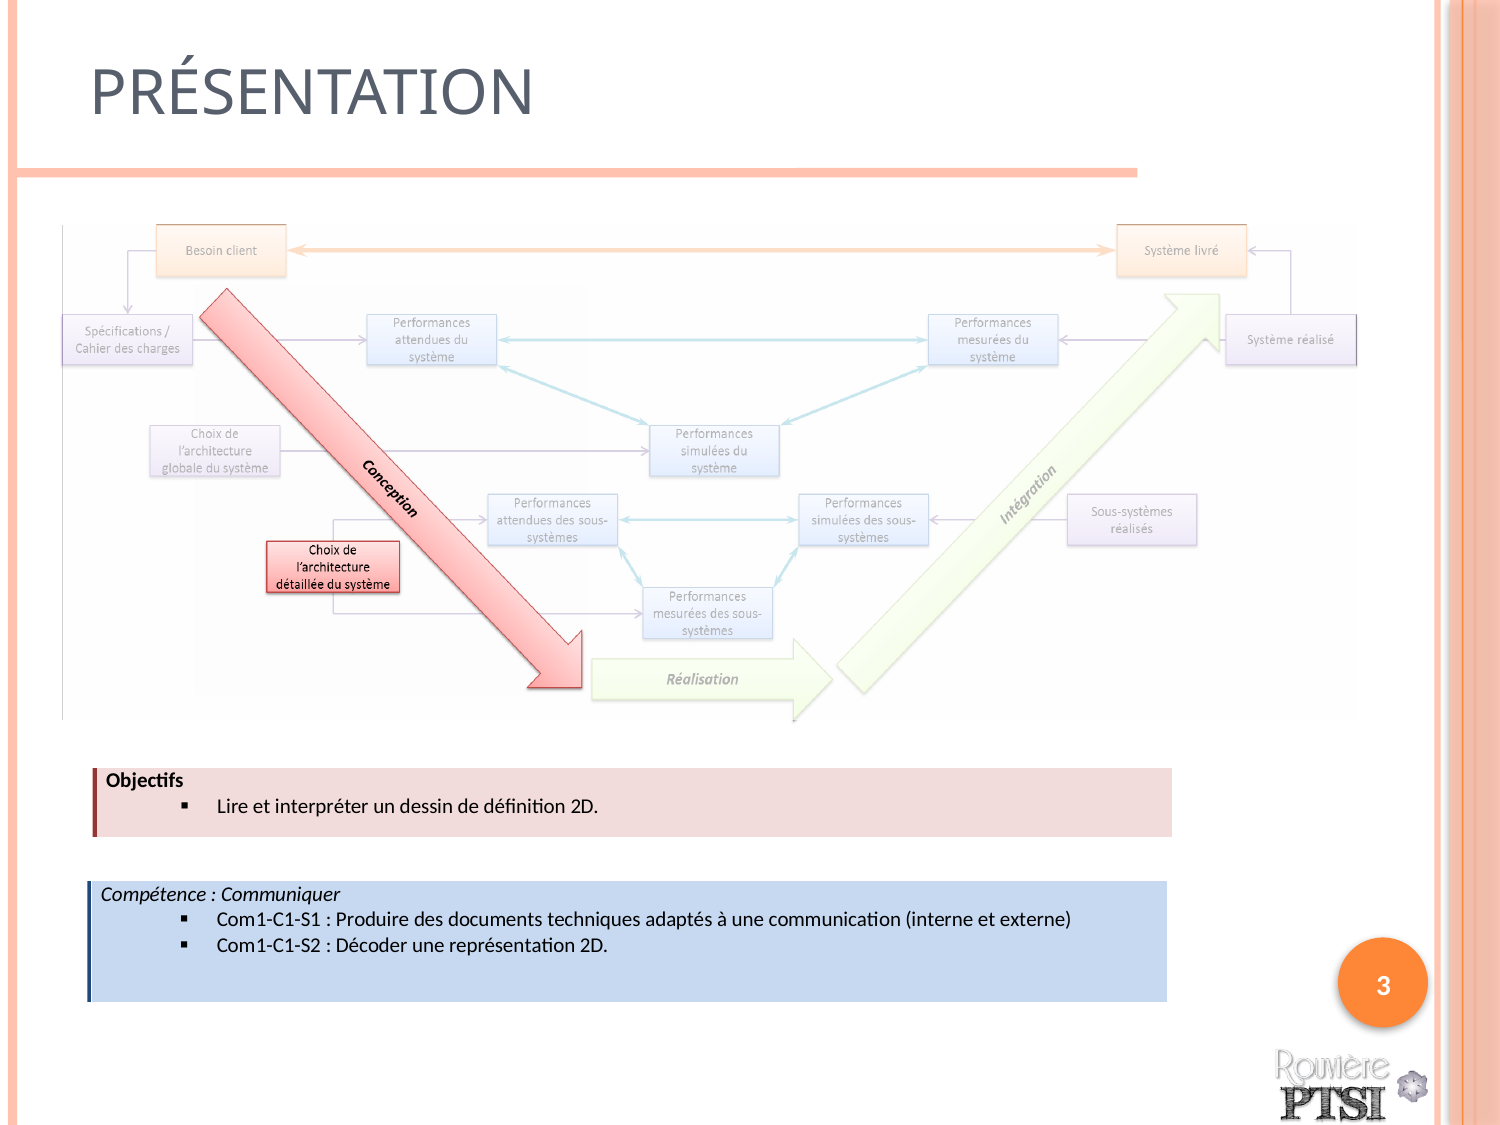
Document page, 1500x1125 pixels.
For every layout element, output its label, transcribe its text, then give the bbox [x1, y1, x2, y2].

slide_number 3 [1333, 940, 1434, 1027]
title Présentation [75, 19, 1300, 161]
picture [92, 767, 1182, 866]
picture [58, 222, 1360, 728]
picture [1274, 1048, 1428, 1125]
picture [86, 880, 1177, 1031]
